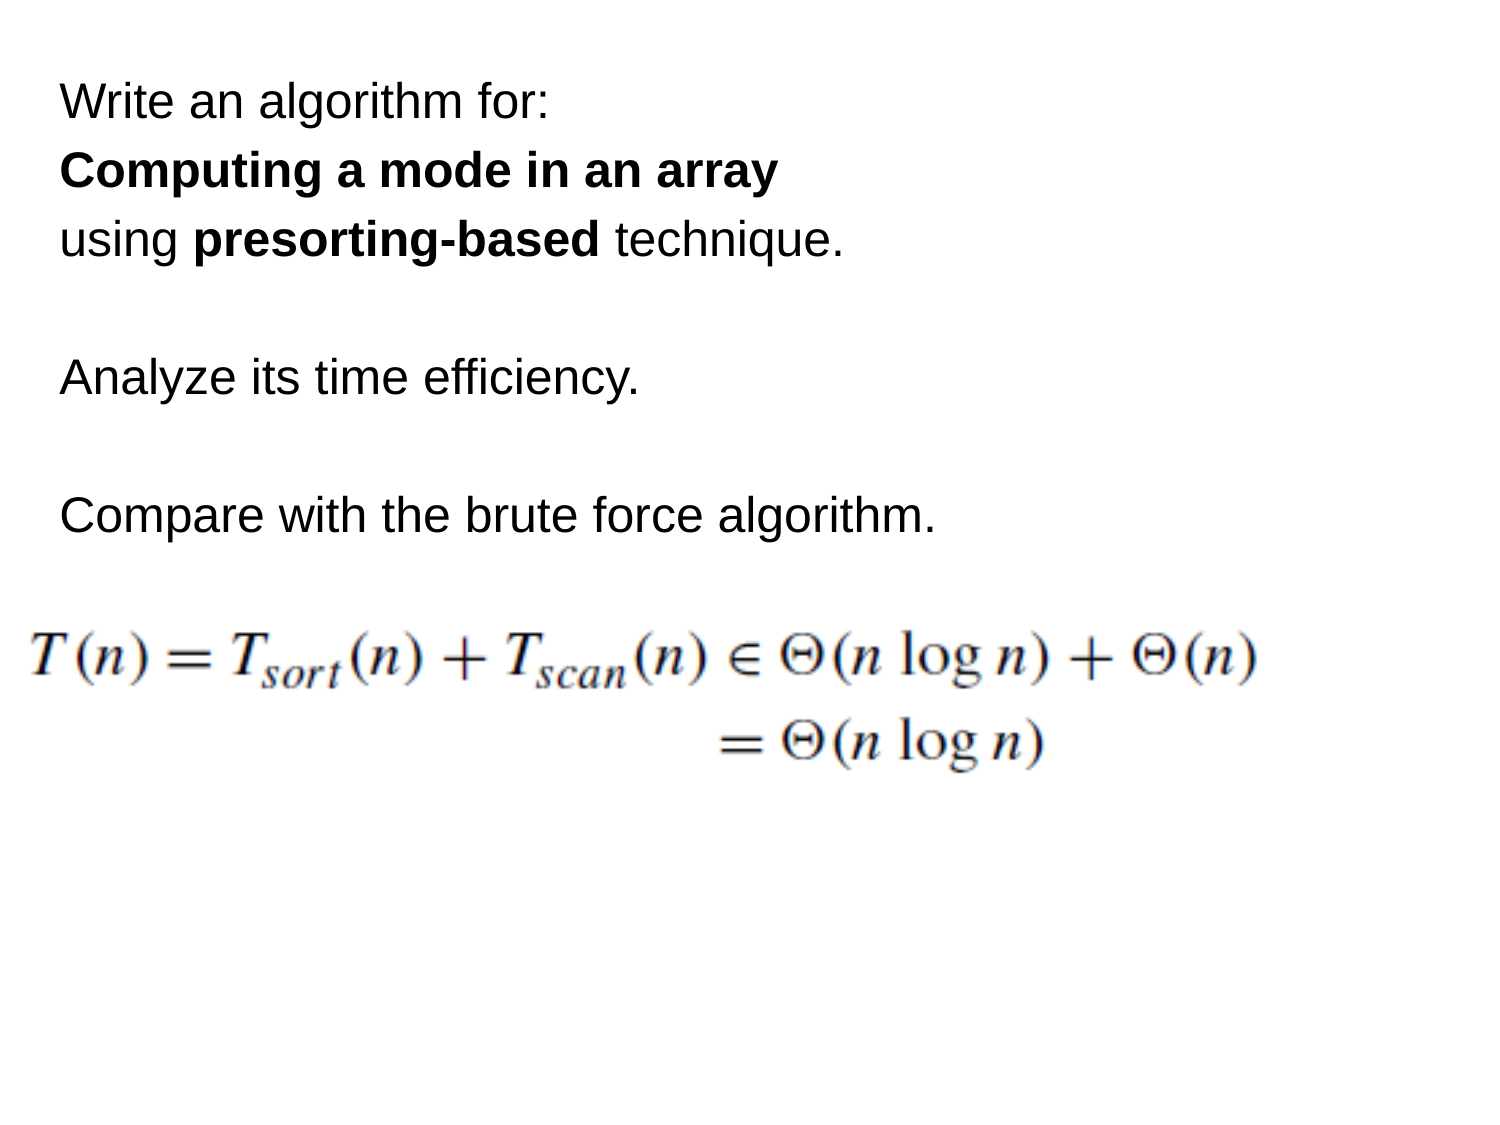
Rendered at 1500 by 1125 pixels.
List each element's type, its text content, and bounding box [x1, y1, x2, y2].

picture [24, 609, 1269, 785]
text_box Write an algorithm for: Computing a mode in an array using presorting-based technique. Analyze its time efficiency. Compare with the brute force algorithm. [44, 44, 1455, 386]
